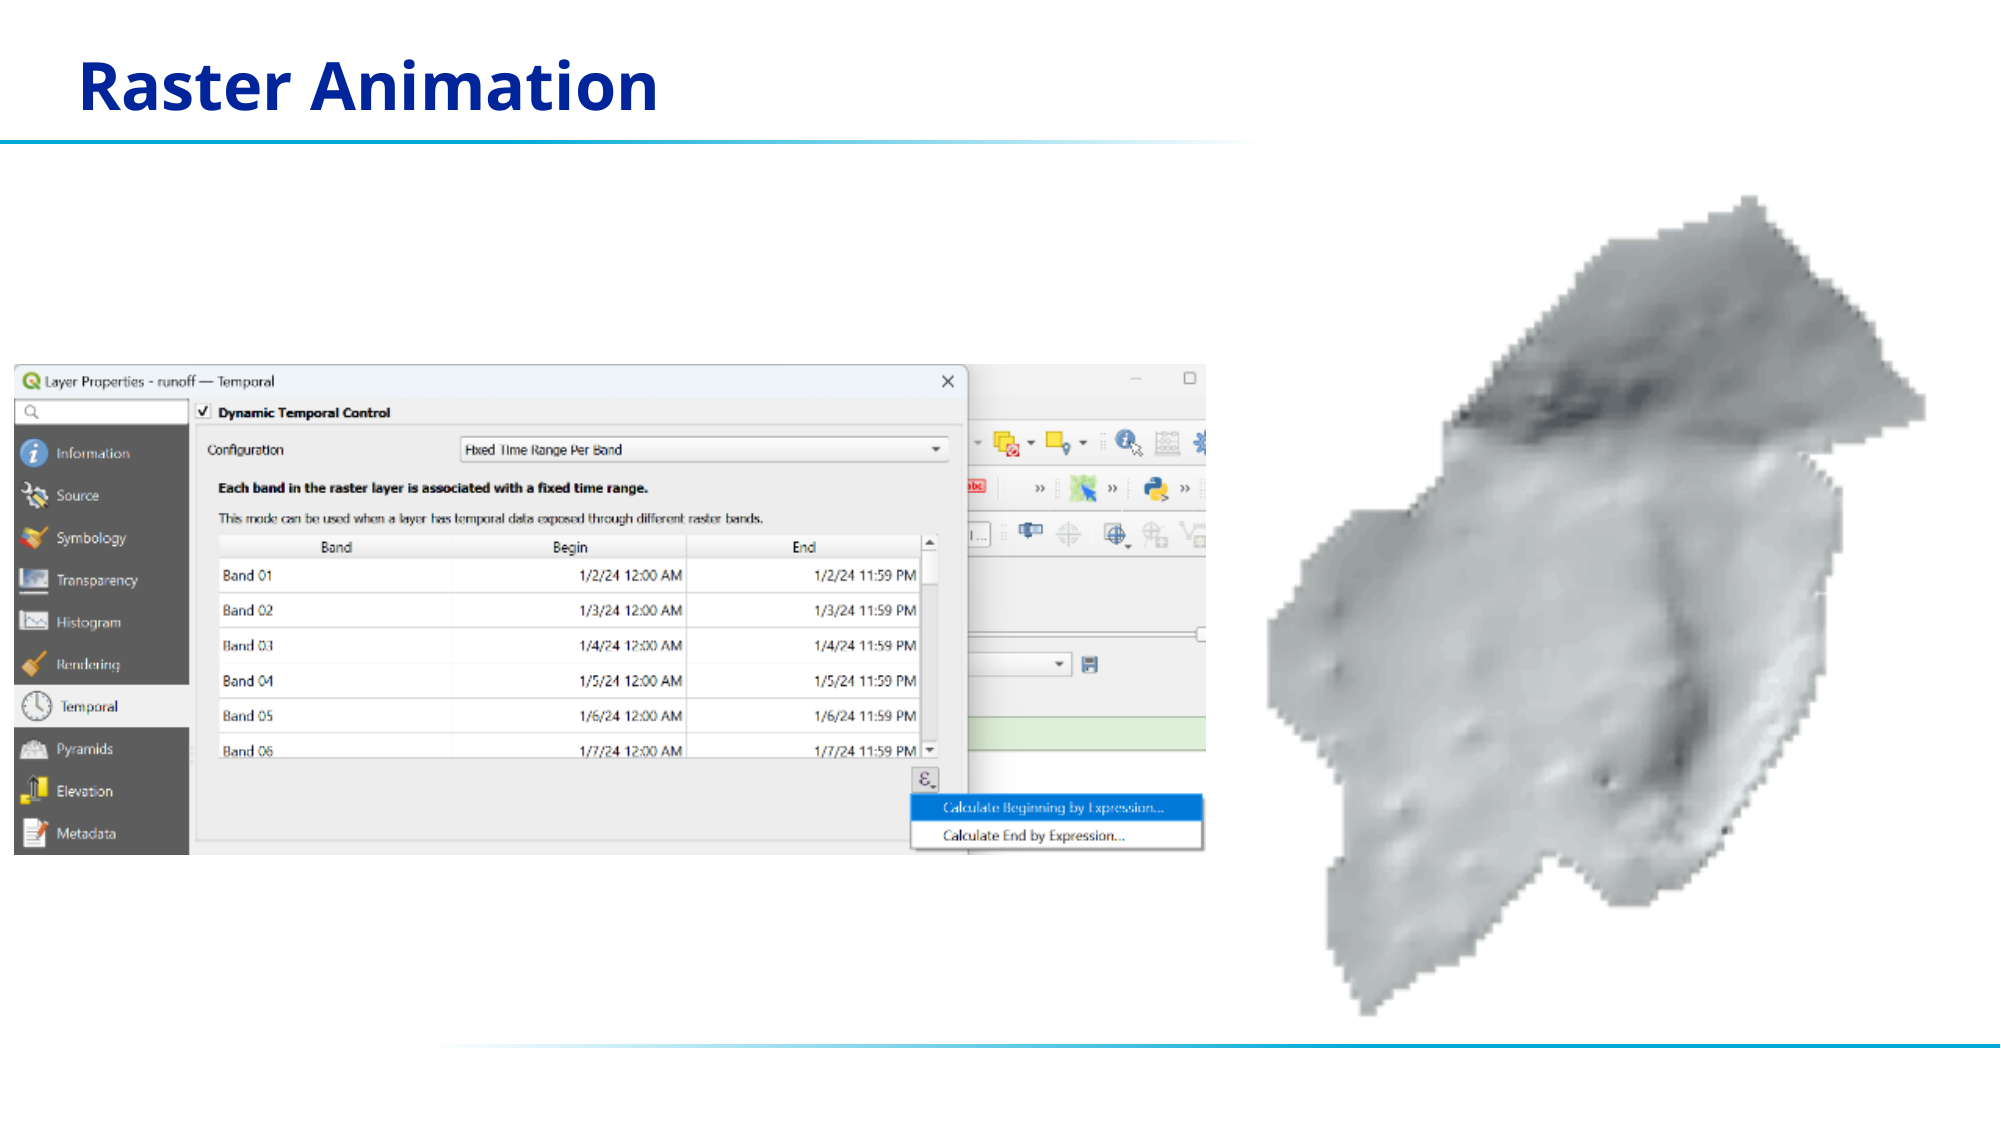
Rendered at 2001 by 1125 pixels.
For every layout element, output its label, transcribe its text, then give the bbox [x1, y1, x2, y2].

picture [14, 364, 1206, 855]
title Raster Animation [62, 23, 1637, 132]
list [1249, 177, 1935, 1042]
